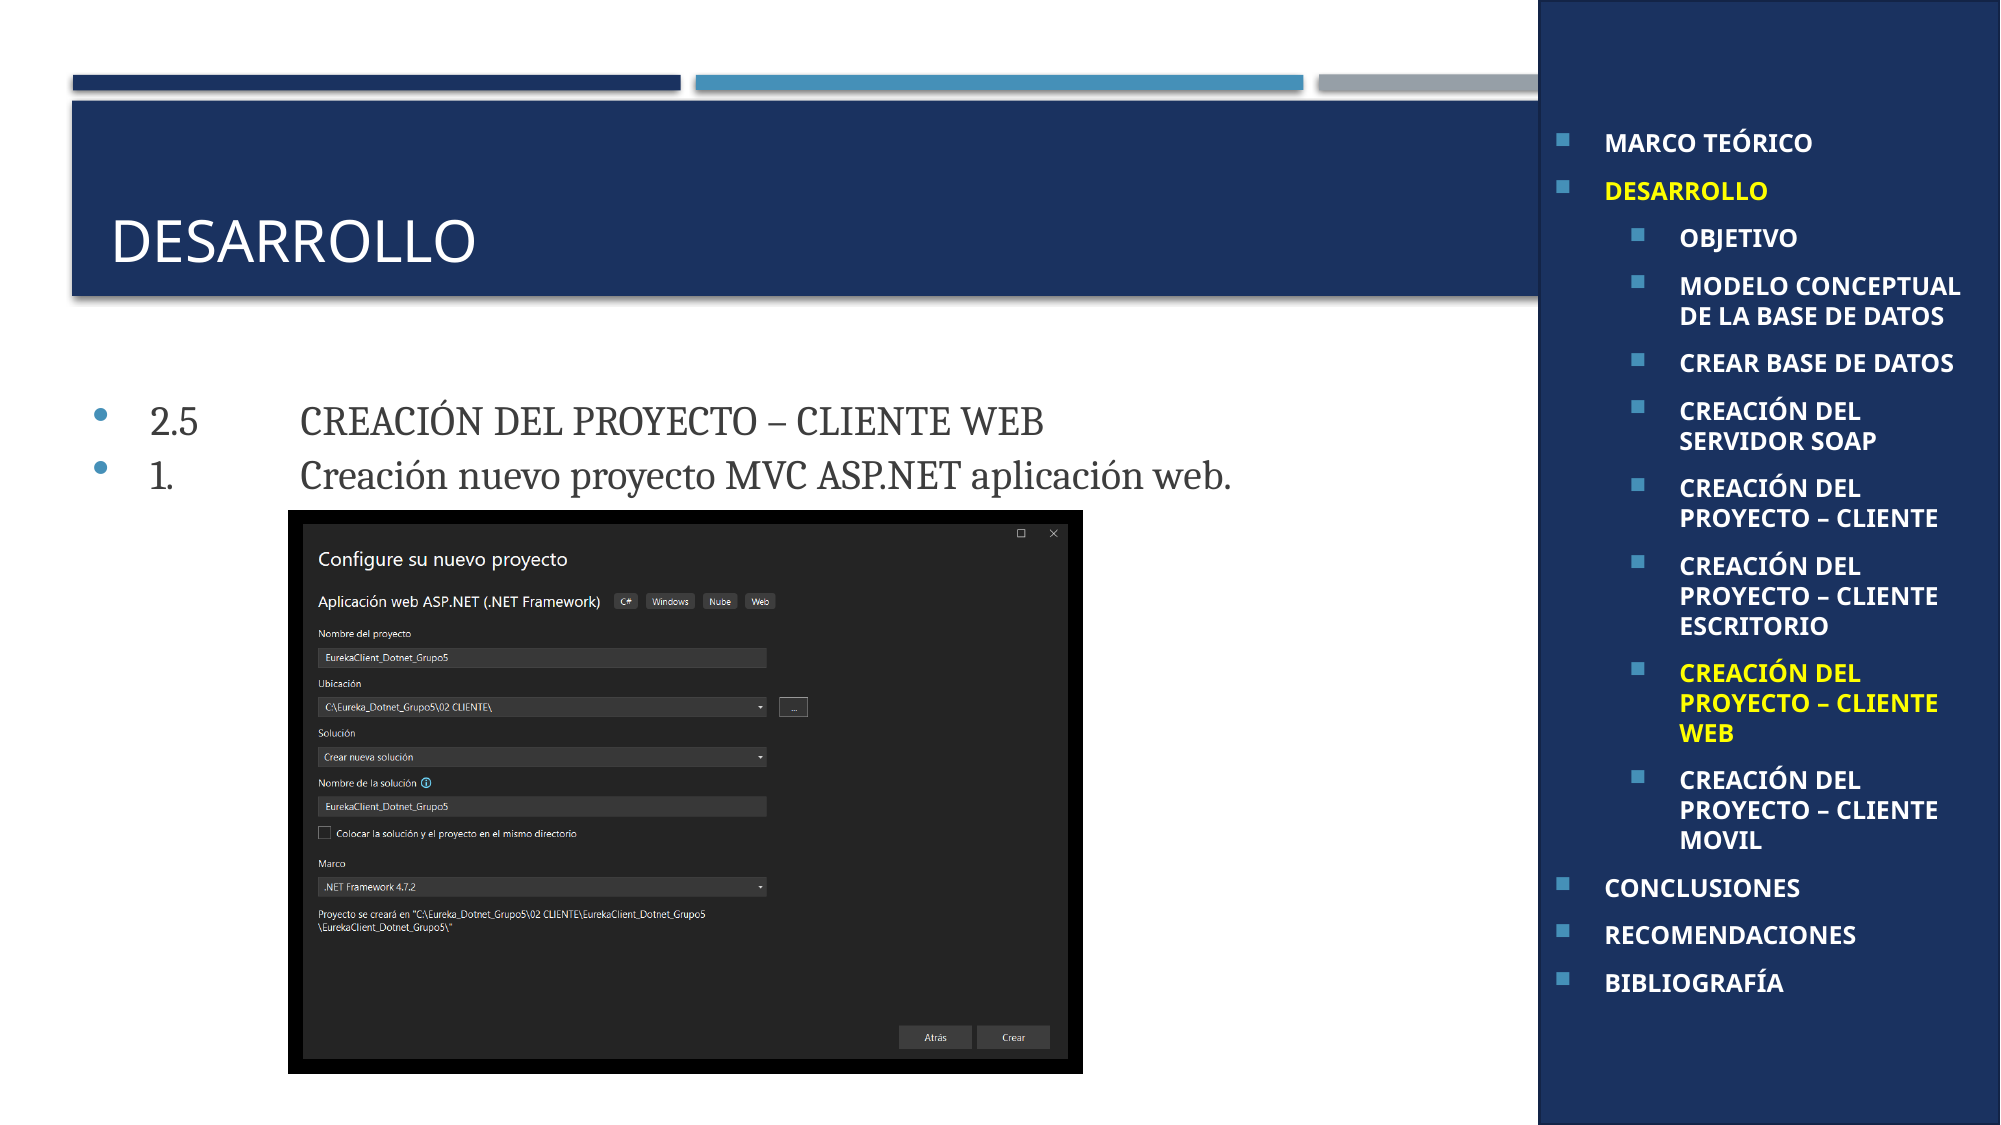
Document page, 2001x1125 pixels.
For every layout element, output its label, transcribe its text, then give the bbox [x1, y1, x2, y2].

picture [302, 523, 1069, 1060]
title DESARROLLO [95, 115, 1538, 282]
list 2.5 CREACIÓN DEL PROYECTO – CLIENTE WEB 1. Creación nuevo proyecto MVC ASP.NET aplicación web. [79, 325, 1487, 563]
text_box MARCO TEÓRICO DESARROLLO OBJETIVO MODELO CONCEPTUAL DE LA BASE DE DATOS CREAR BASE DE DATOS CREACIÓN DEL SERVIDOR SOAP CREACIÓN DEL PROYECTO – CLIENTE CREACIÓN DEL PROYECTO – CLIENTE ESCRITORIO CREACIÓN DEL PROYECTO – CLIENTE WEB CREACIÓN DEL PROYECTO – CLIENTE MOVIL CONCLUSIONES RECOMENDACIONES BIBLIOGRAFÍA [1538, 0, 2000, 1125]
